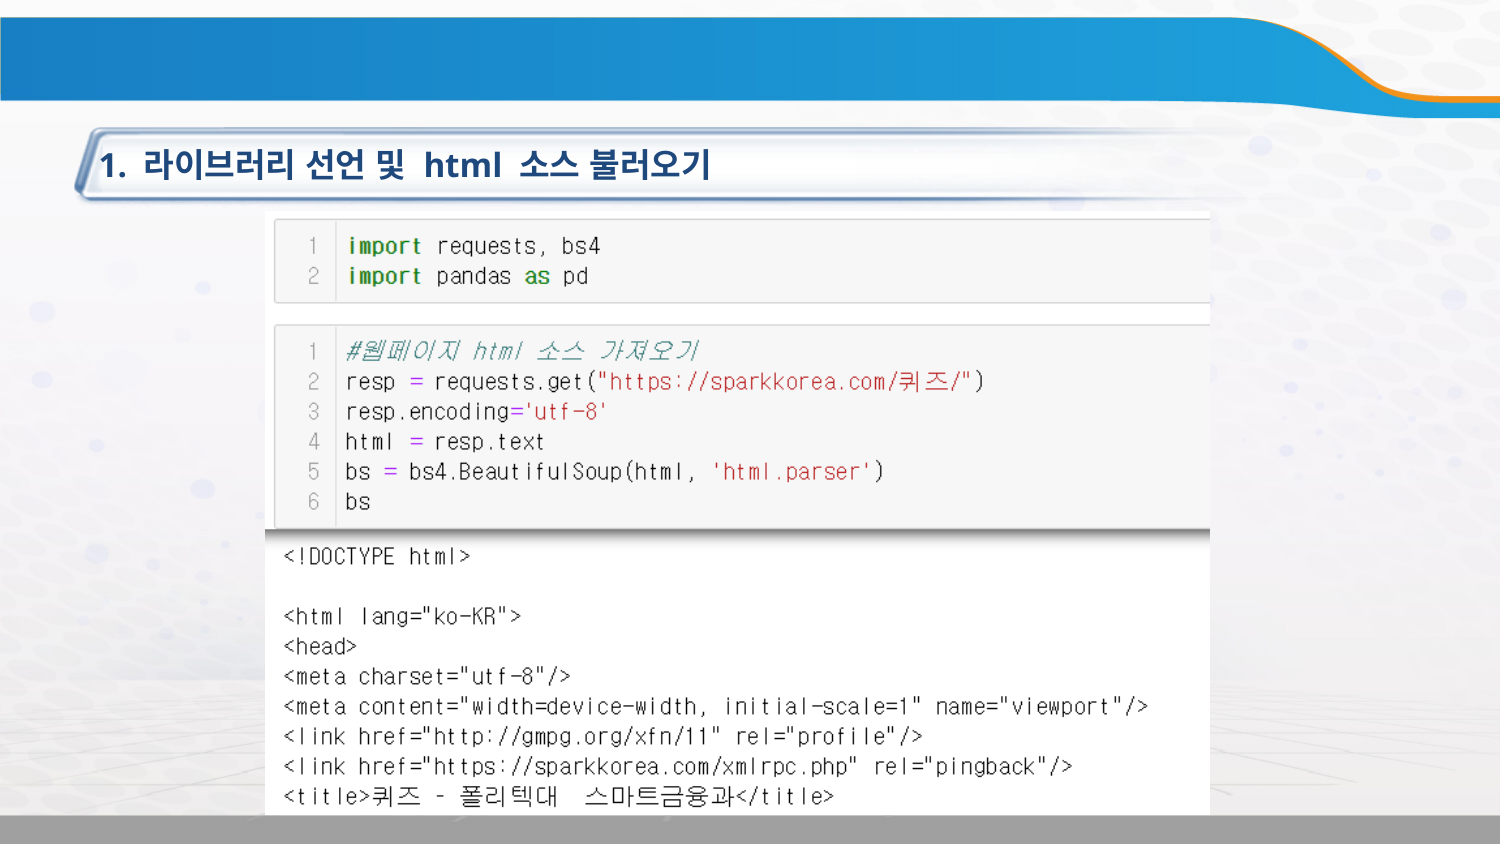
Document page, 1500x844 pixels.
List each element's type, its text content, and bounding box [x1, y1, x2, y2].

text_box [74, 126, 1289, 208]
picture [0, 0, 1500, 844]
text_box 1. BeautifulSoup 활용 데이터 스크랩 [29, 0, 1175, 103]
